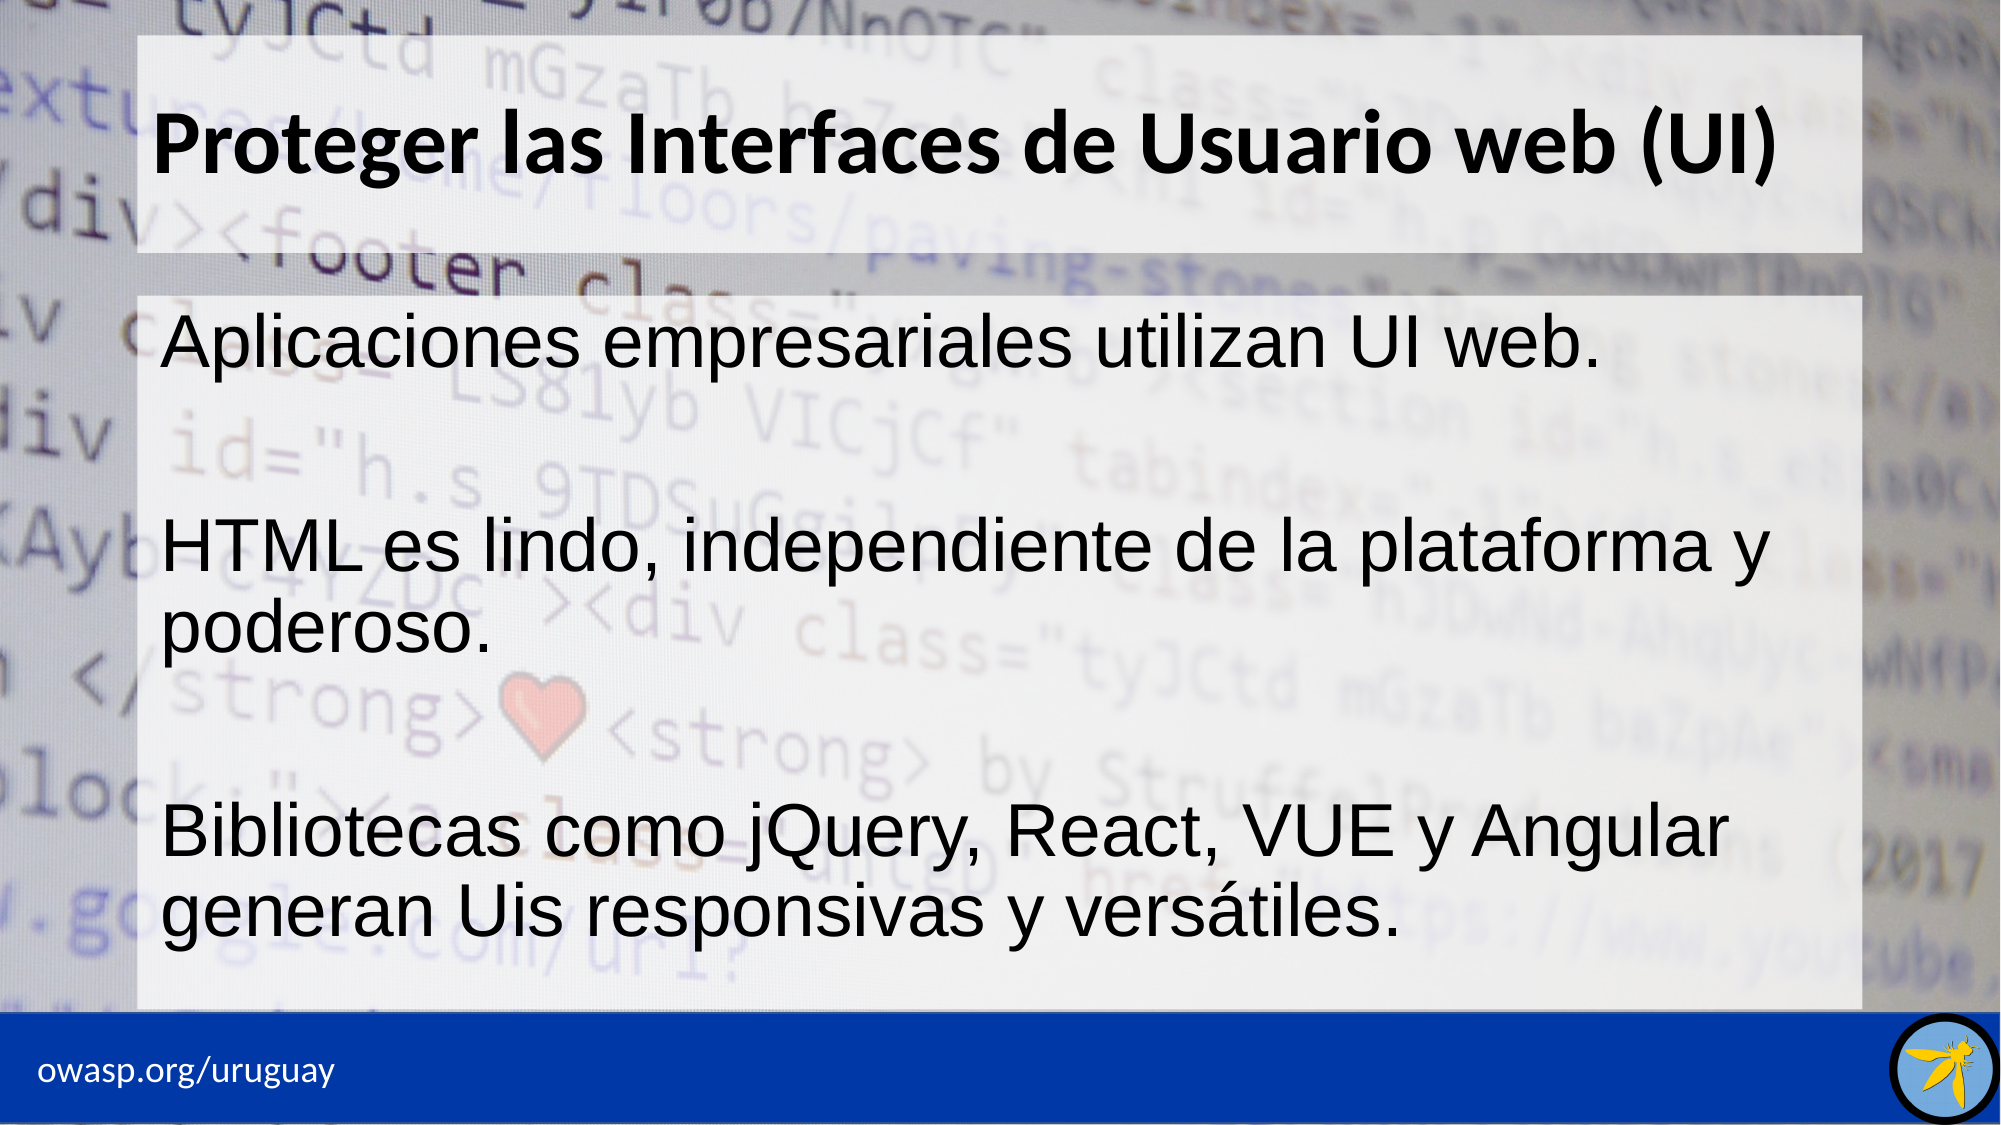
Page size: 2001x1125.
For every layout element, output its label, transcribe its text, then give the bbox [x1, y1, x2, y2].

picture [0, 0, 2001, 1125]
list Aplicaciones empresariales utilizan UI web. HTML es lindo, independiente de la plataforma y poderoso. Bibliotecas como jQuery, React, VUE y Angular generan Uis responsivas y versátiles. [137, 295, 1863, 1010]
title Proteger las Interfaces de Usuario web (UI) [137, 35, 1863, 253]
